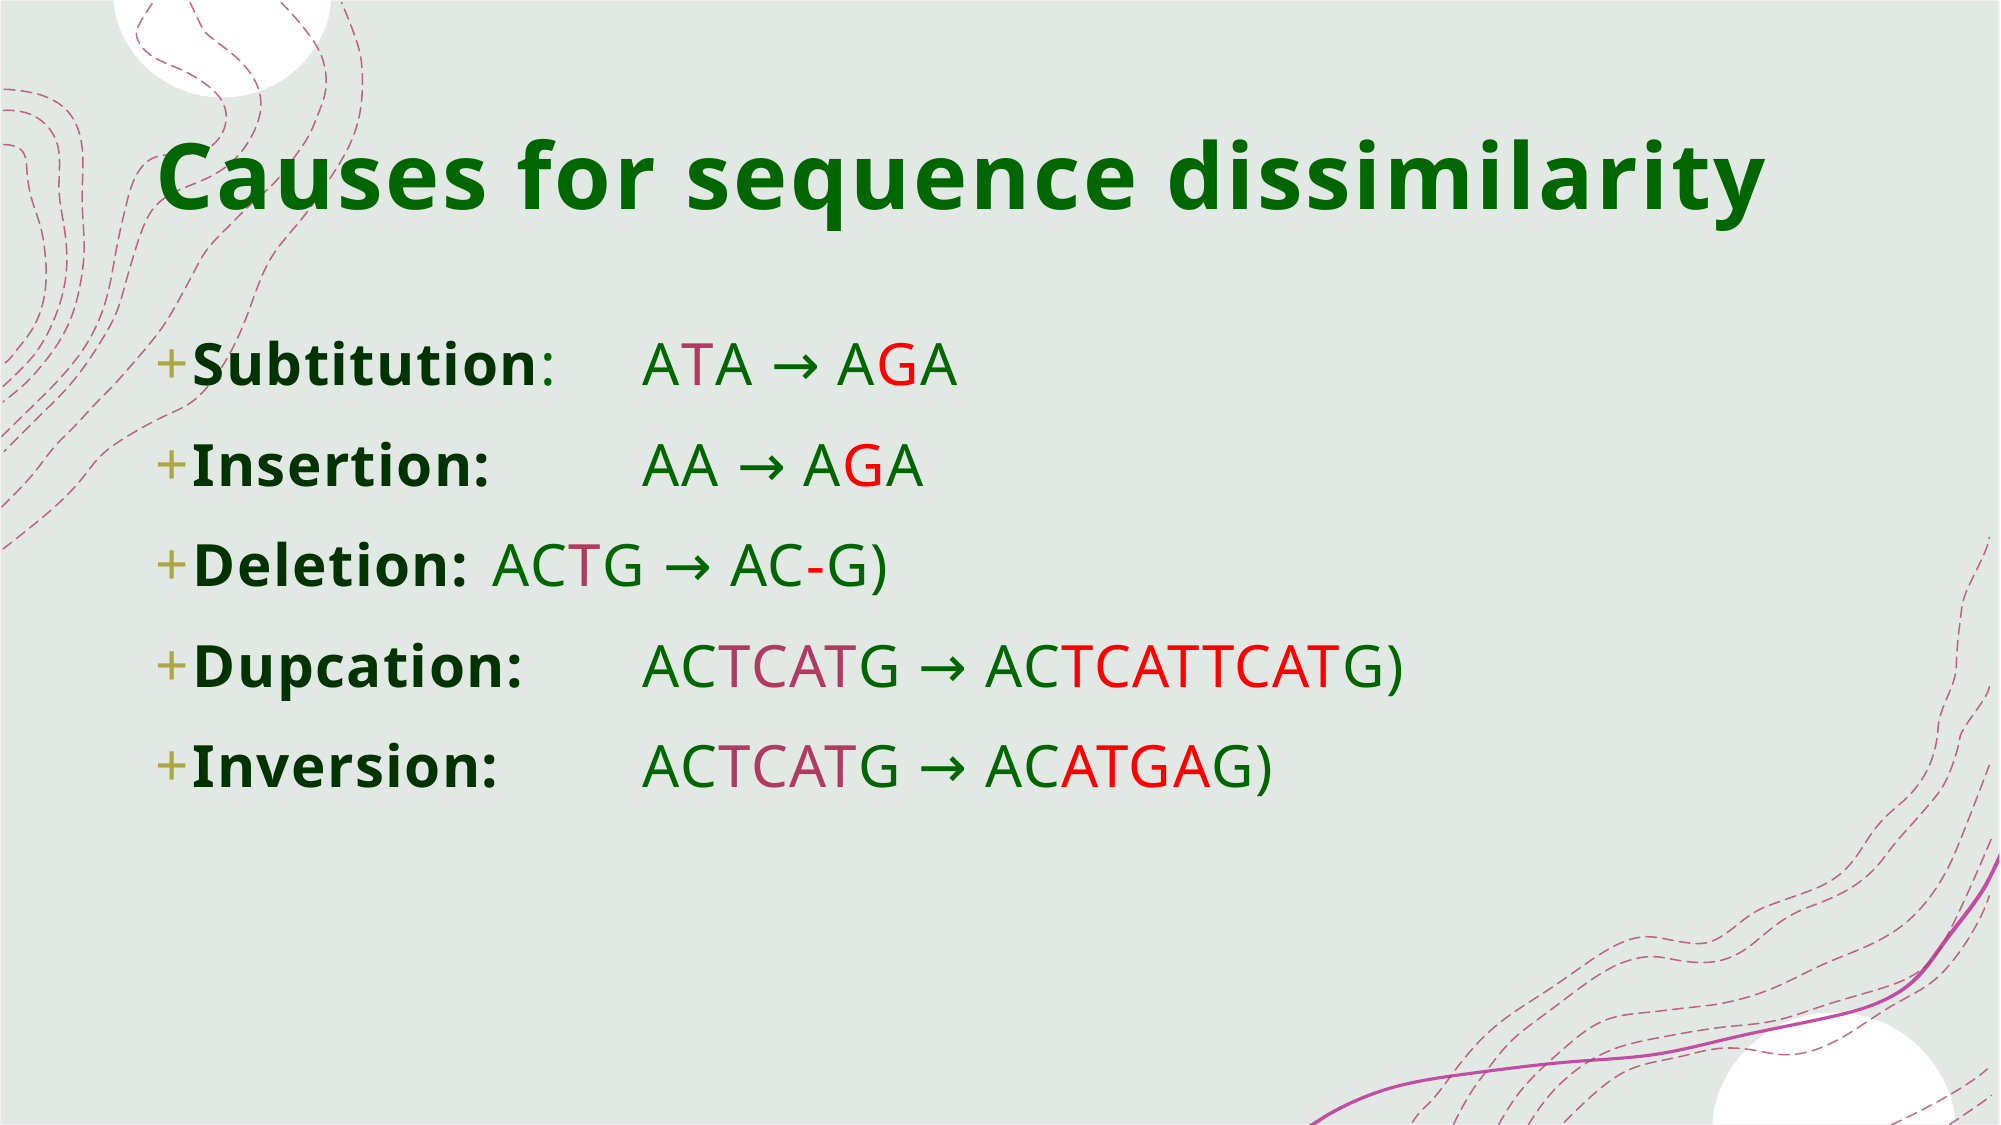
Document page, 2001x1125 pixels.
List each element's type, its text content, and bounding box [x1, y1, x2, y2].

list Subtitution: ATA → AGA Insertion: AA → AGA Deletion: ACTG → AC-G) Dupcation: ACTCATG → ACTCATTCATG) Inversion: ACTCATG → ACATGAG) [137, 299, 1863, 1014]
title Causes for sequence dissimilarity [137, 59, 1863, 278]
